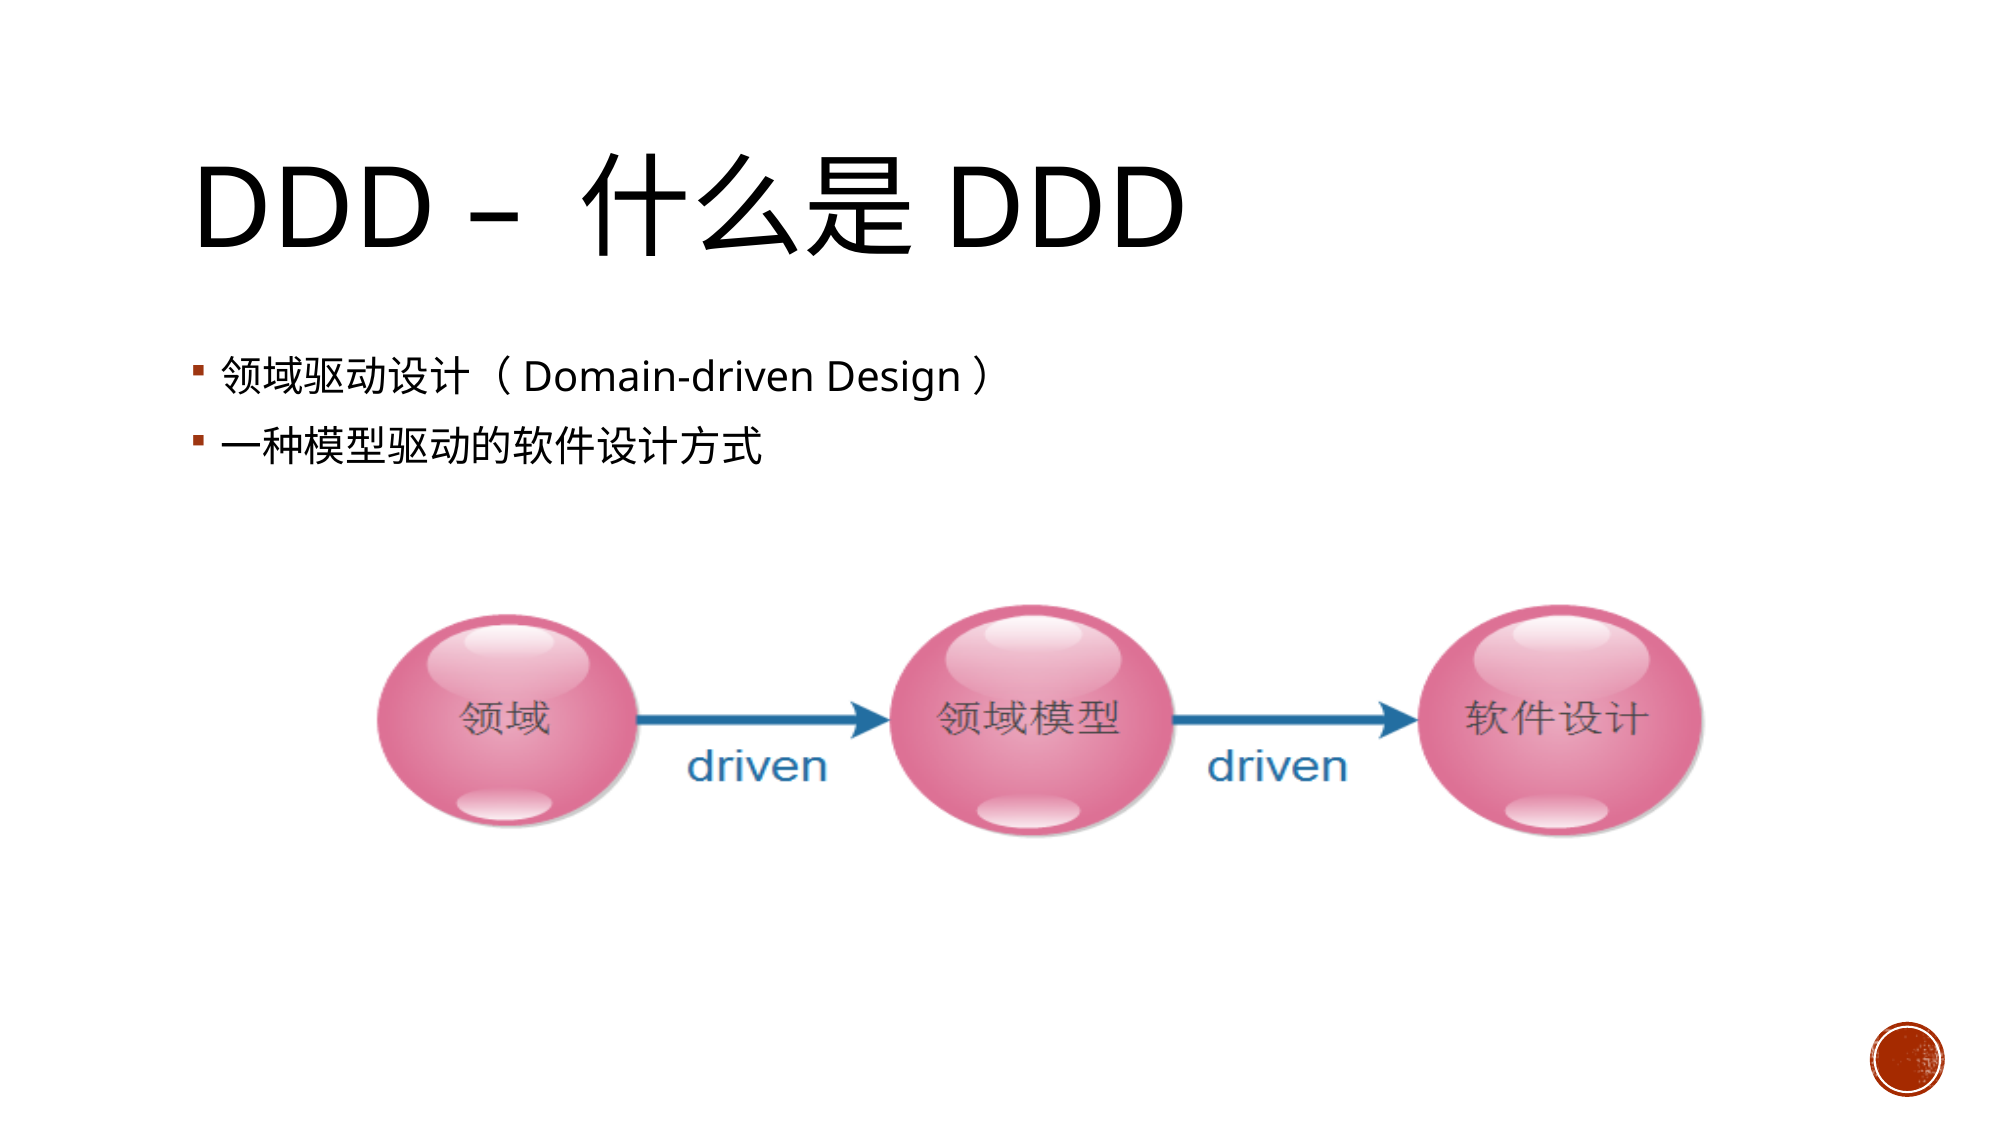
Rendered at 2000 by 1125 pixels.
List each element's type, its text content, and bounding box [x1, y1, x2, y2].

list 领域驱动设计（Domain-driven Design） 一种模型驱动的软件设计方式 [175, 348, 1825, 1013]
title DDD – 什么是DDD [175, 79, 1825, 344]
picture [358, 562, 1741, 880]
